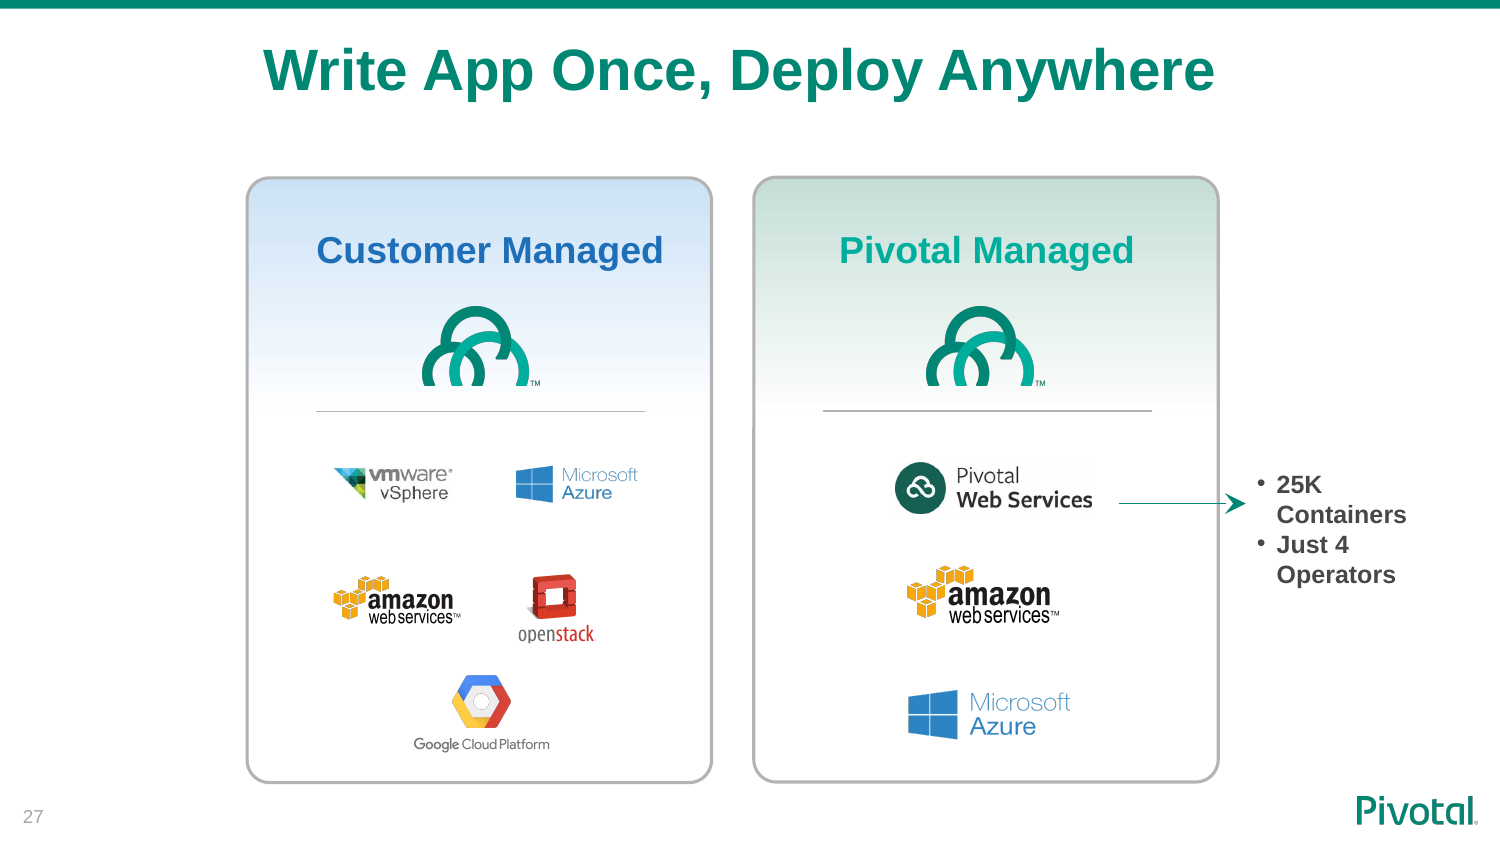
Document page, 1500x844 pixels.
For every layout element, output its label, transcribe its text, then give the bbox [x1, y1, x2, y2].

picture [904, 563, 1061, 626]
picture [516, 573, 599, 645]
text_box Pivotal Managed [818, 218, 1157, 279]
text_box [753, 177, 1219, 783]
text_box 25K Containers Just 4 Operators [1214, 460, 1462, 537]
picture [332, 466, 454, 503]
picture [400, 661, 563, 763]
picture [926, 306, 1045, 386]
picture [890, 681, 1088, 748]
title Write App Once, Deploy Anywhere [18, 24, 1462, 103]
text_box [247, 177, 712, 783]
picture [421, 306, 541, 387]
text_box Customer Managed [296, 218, 685, 280]
picture [1357, 796, 1478, 825]
picture [894, 462, 1092, 515]
picture [332, 573, 462, 626]
picture [501, 458, 651, 510]
slide_number 27 [7, 797, 70, 843]
